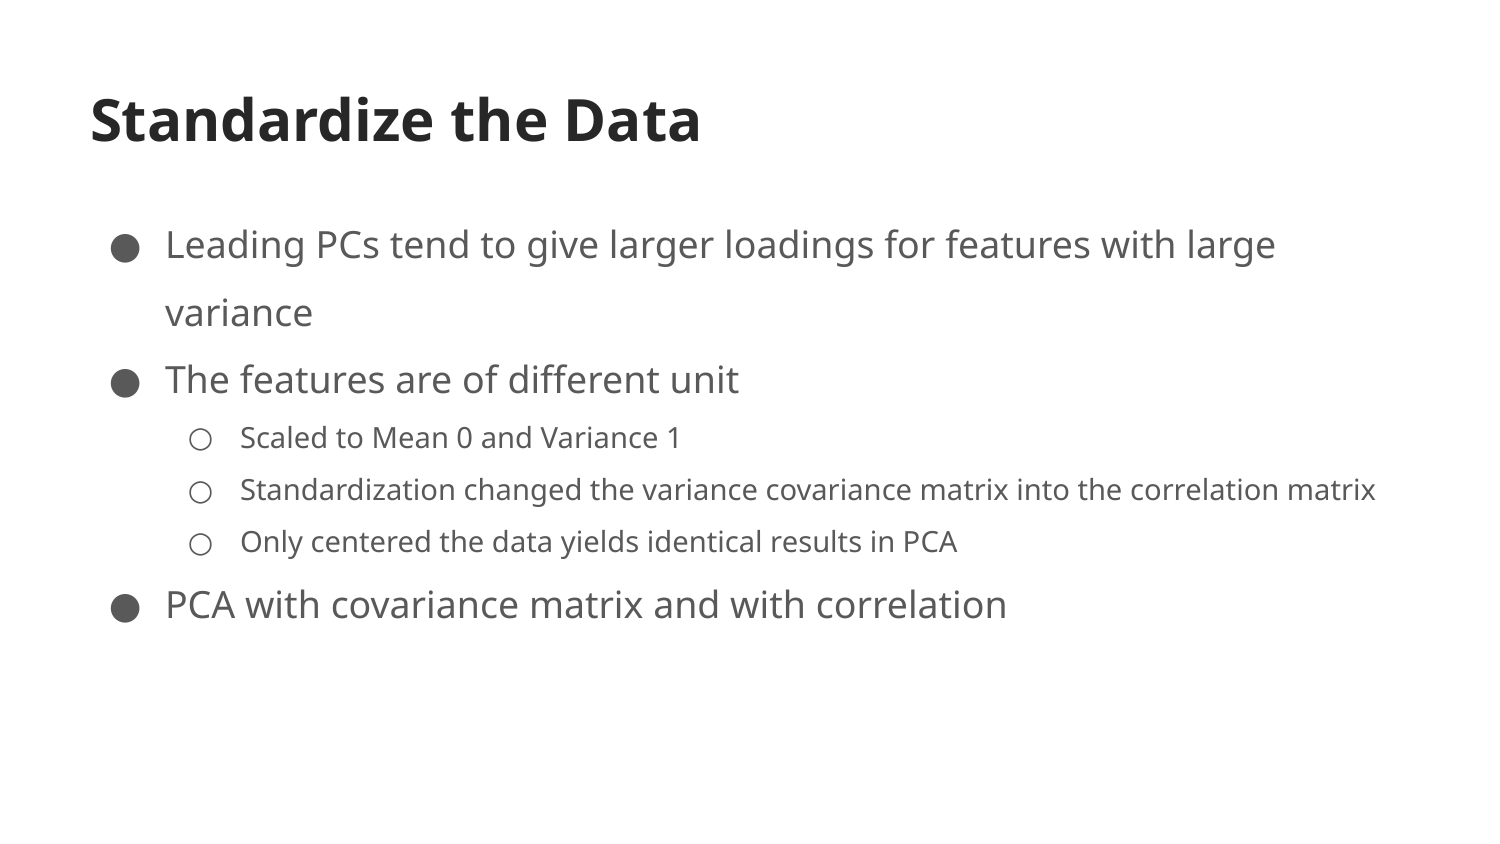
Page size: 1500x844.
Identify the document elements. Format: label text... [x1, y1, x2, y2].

title Standardize the Data [75, 67, 1425, 162]
list Leading PCs tend to give larger loadings for features with large variance The features are of different unit Scaled to Mean 0 and Variance 1 Standardization changed the variance covariance matrix into the correlation matrix Only centered the data yields identical results in PCA PCA with covariance matrix and with correlation [75, 183, 1425, 745]
